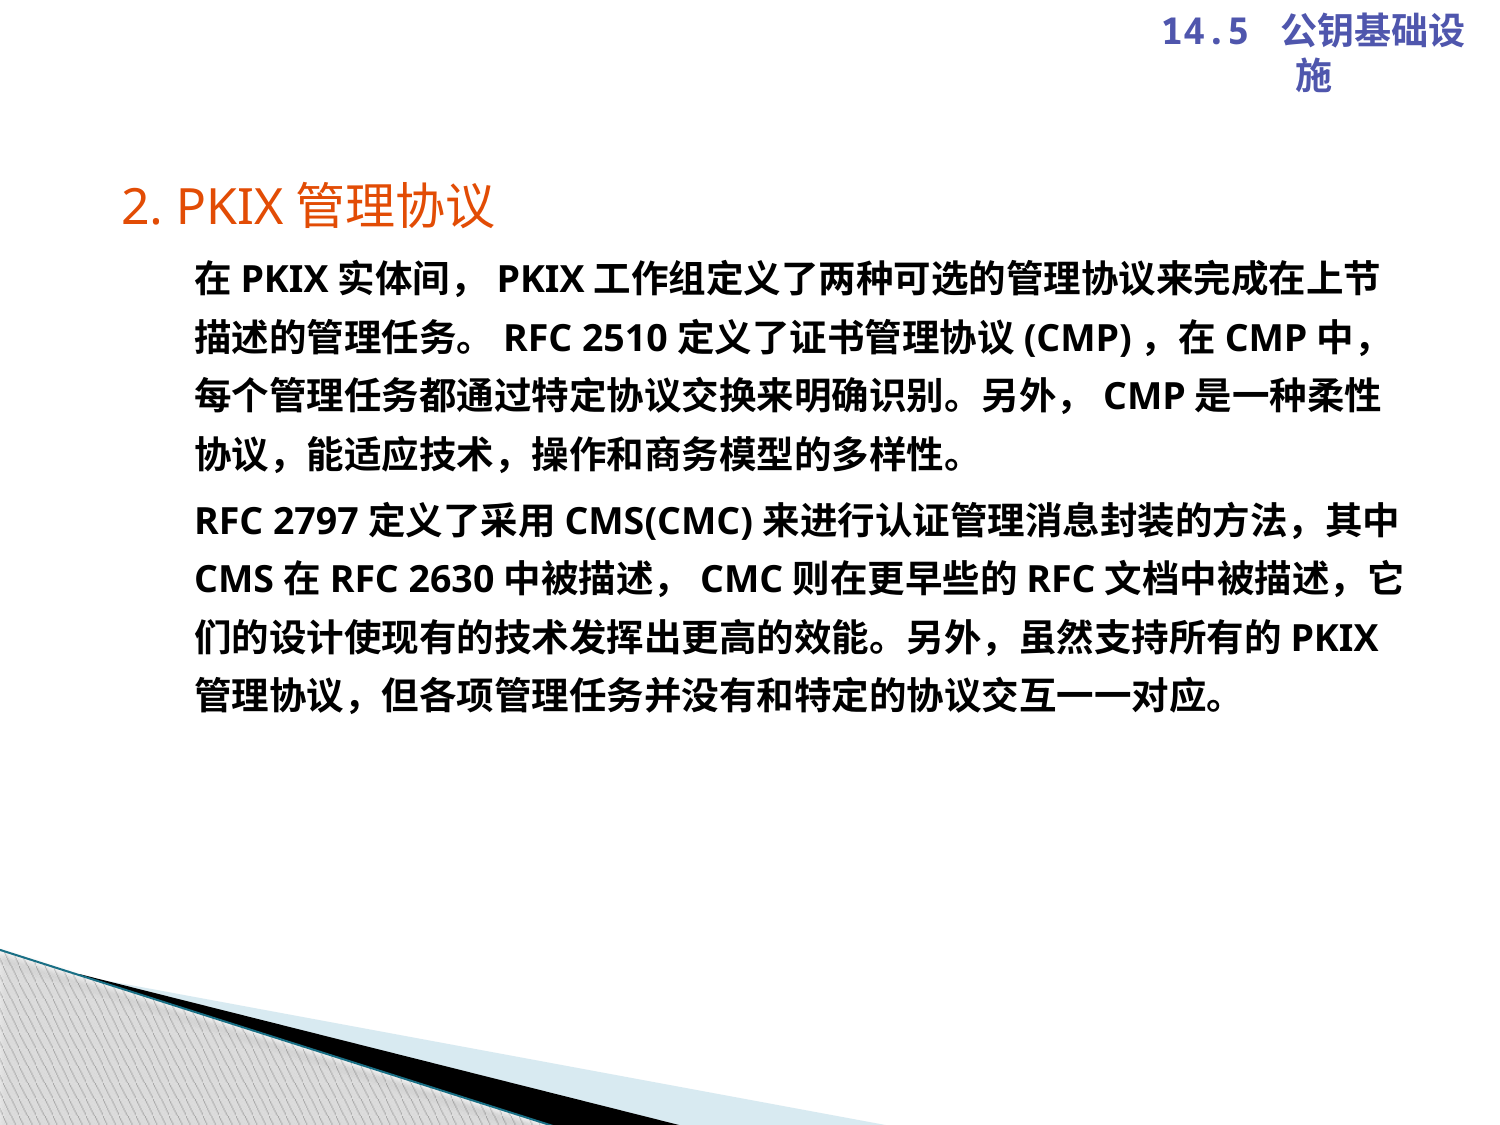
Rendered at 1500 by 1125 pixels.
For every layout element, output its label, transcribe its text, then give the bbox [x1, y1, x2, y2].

text_box 2. PKIX管理协议 在PKIX实体间，PKIX工作组定义了两种可选的管理协议来完成在上节描述的管理任务。RFC 2510定义了证书管理协议(CMP)，在CMP中，每个管理任务都通过特定协议交换来明确识别。另外，CMP是一种柔性协议，能适应技术，操作和商务模型的多样性。 RFC 2797定义了采用CMS(CMC)来进行认证管理消息封装的方法，其中CMS在RFC 2630中被描述，CMC则在更早些的RFC文档中被描述，它们的设计使现有的技术发挥出更高的效能。另外，虽然支持所有的PKIX管理协议，但各项管理任务并没有和特定的协议交互一一对应。 [76, 148, 1427, 1024]
text_box 14.5 公钥基础设施 [1128, 0, 1499, 104]
